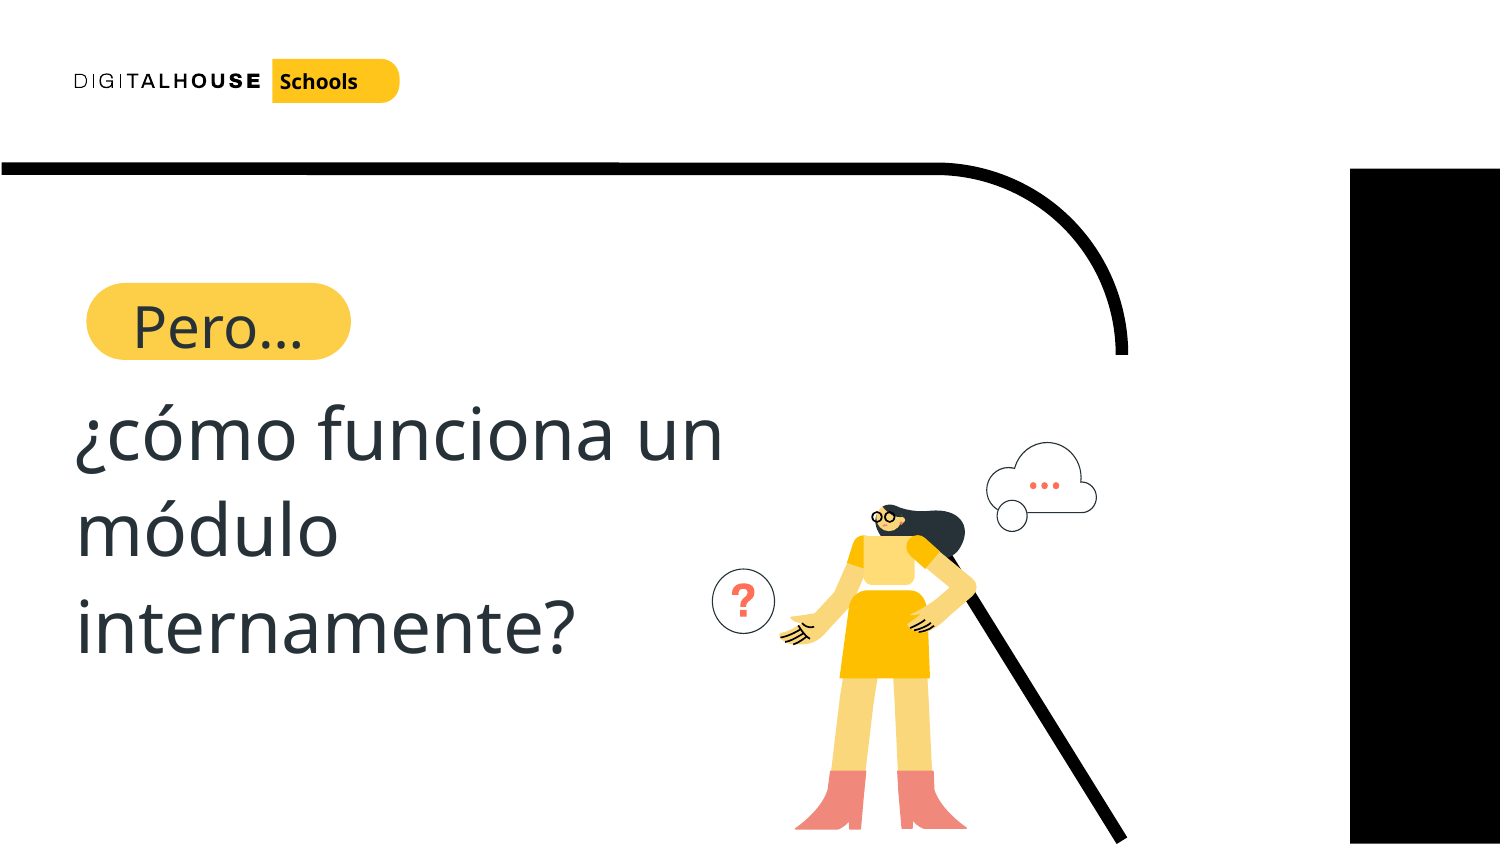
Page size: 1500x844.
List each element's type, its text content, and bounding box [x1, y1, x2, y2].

text_box ¿cómo funciona un módulo internamente? [74, 378, 849, 668]
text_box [74, 58, 400, 104]
text_box [935, 168, 1122, 355]
text_box [1350, 168, 1500, 844]
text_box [711, 441, 1098, 830]
text_box Pero… [86, 282, 351, 360]
